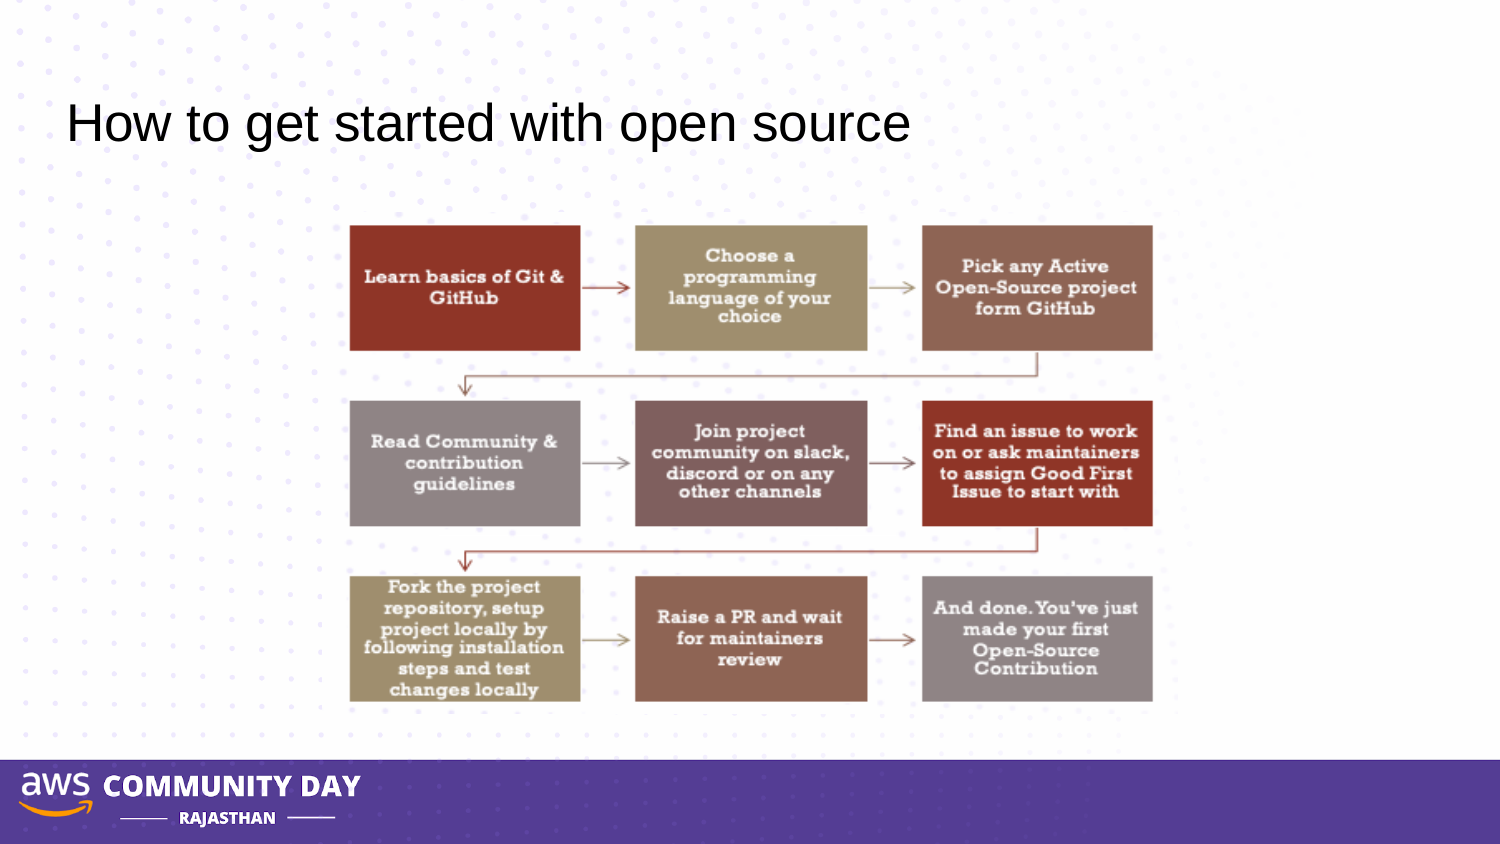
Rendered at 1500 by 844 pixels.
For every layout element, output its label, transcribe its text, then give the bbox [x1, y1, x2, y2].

picture [0, 0, 1500, 844]
title How to get started with open source [51, 72, 1449, 167]
